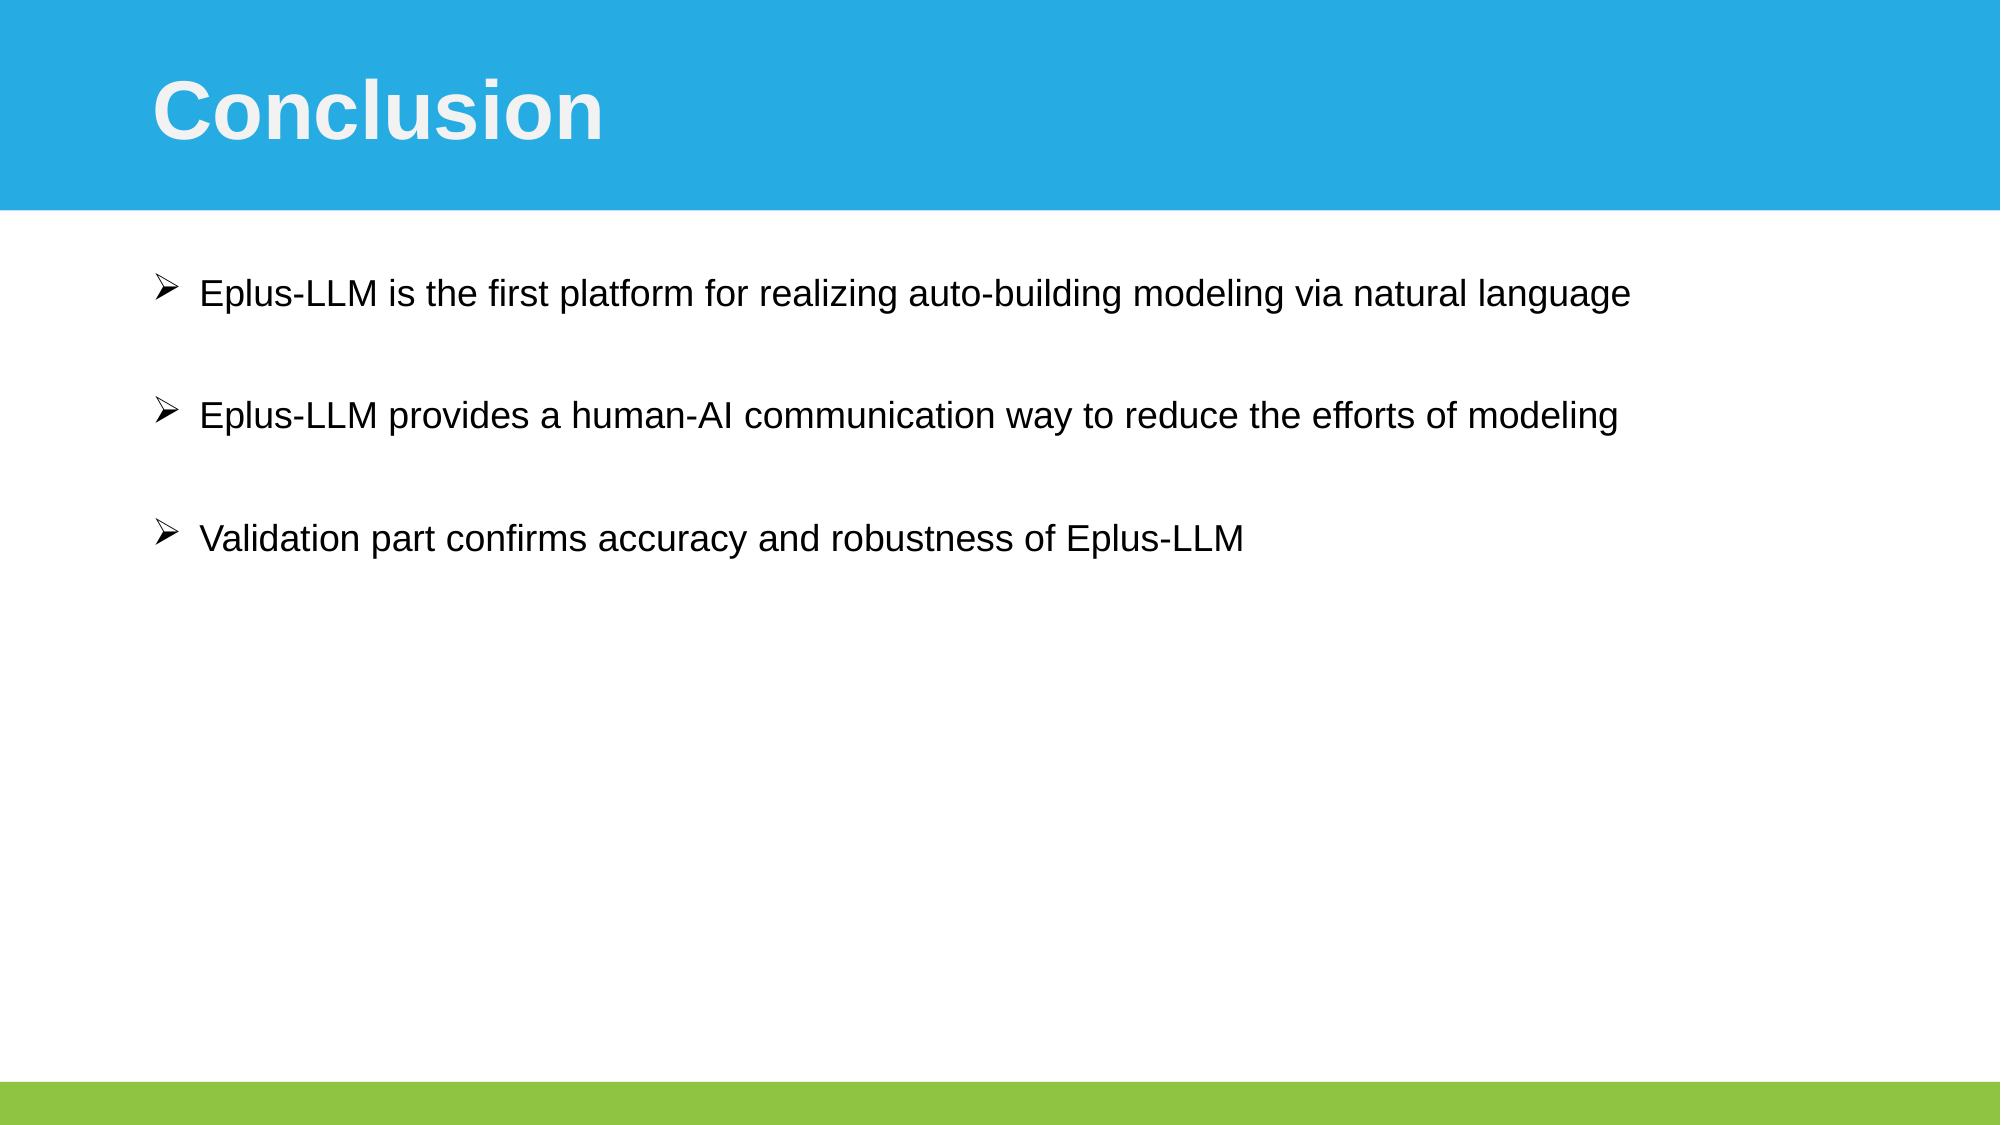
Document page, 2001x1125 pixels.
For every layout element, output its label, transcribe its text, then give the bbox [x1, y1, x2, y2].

list Eplus-LLM is the first platform for realizing auto-building modeling via natural language Eplus-LLM provides a human-AI communication way to reduce the efforts of modeling Validation part confirms accuracy and robustness of Eplus-LLM [137, 266, 1863, 1014]
picture [0, 0, 2000, 1125]
title Conclusion [137, 39, 1863, 186]
